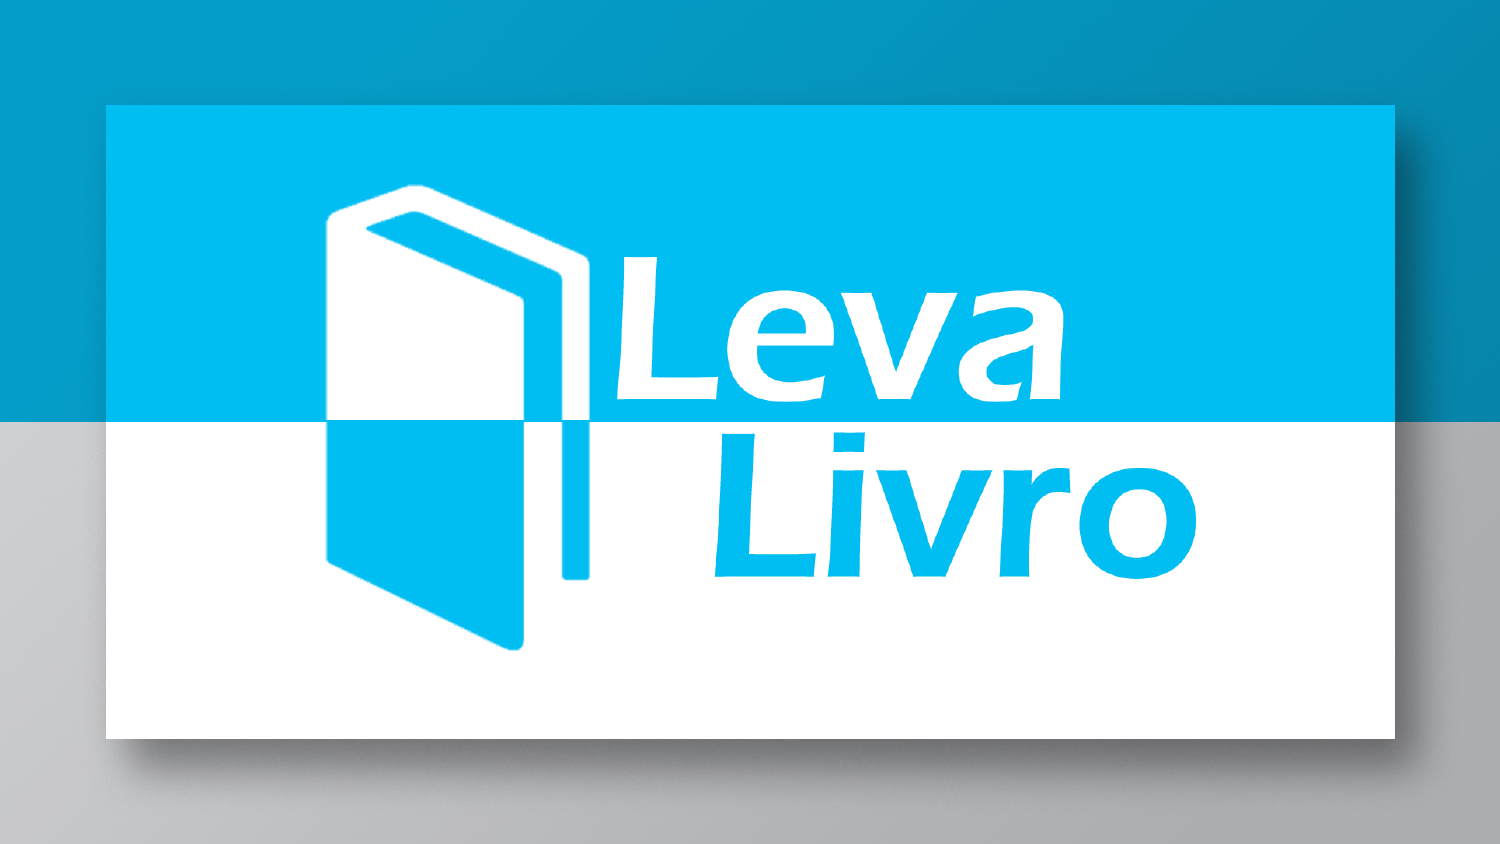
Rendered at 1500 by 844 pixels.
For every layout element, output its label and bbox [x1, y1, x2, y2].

picture [618, 258, 717, 399]
picture [728, 291, 833, 401]
picture [959, 291, 1063, 401]
picture [842, 293, 956, 399]
picture [326, 185, 589, 419]
picture [0, 423, 1500, 844]
